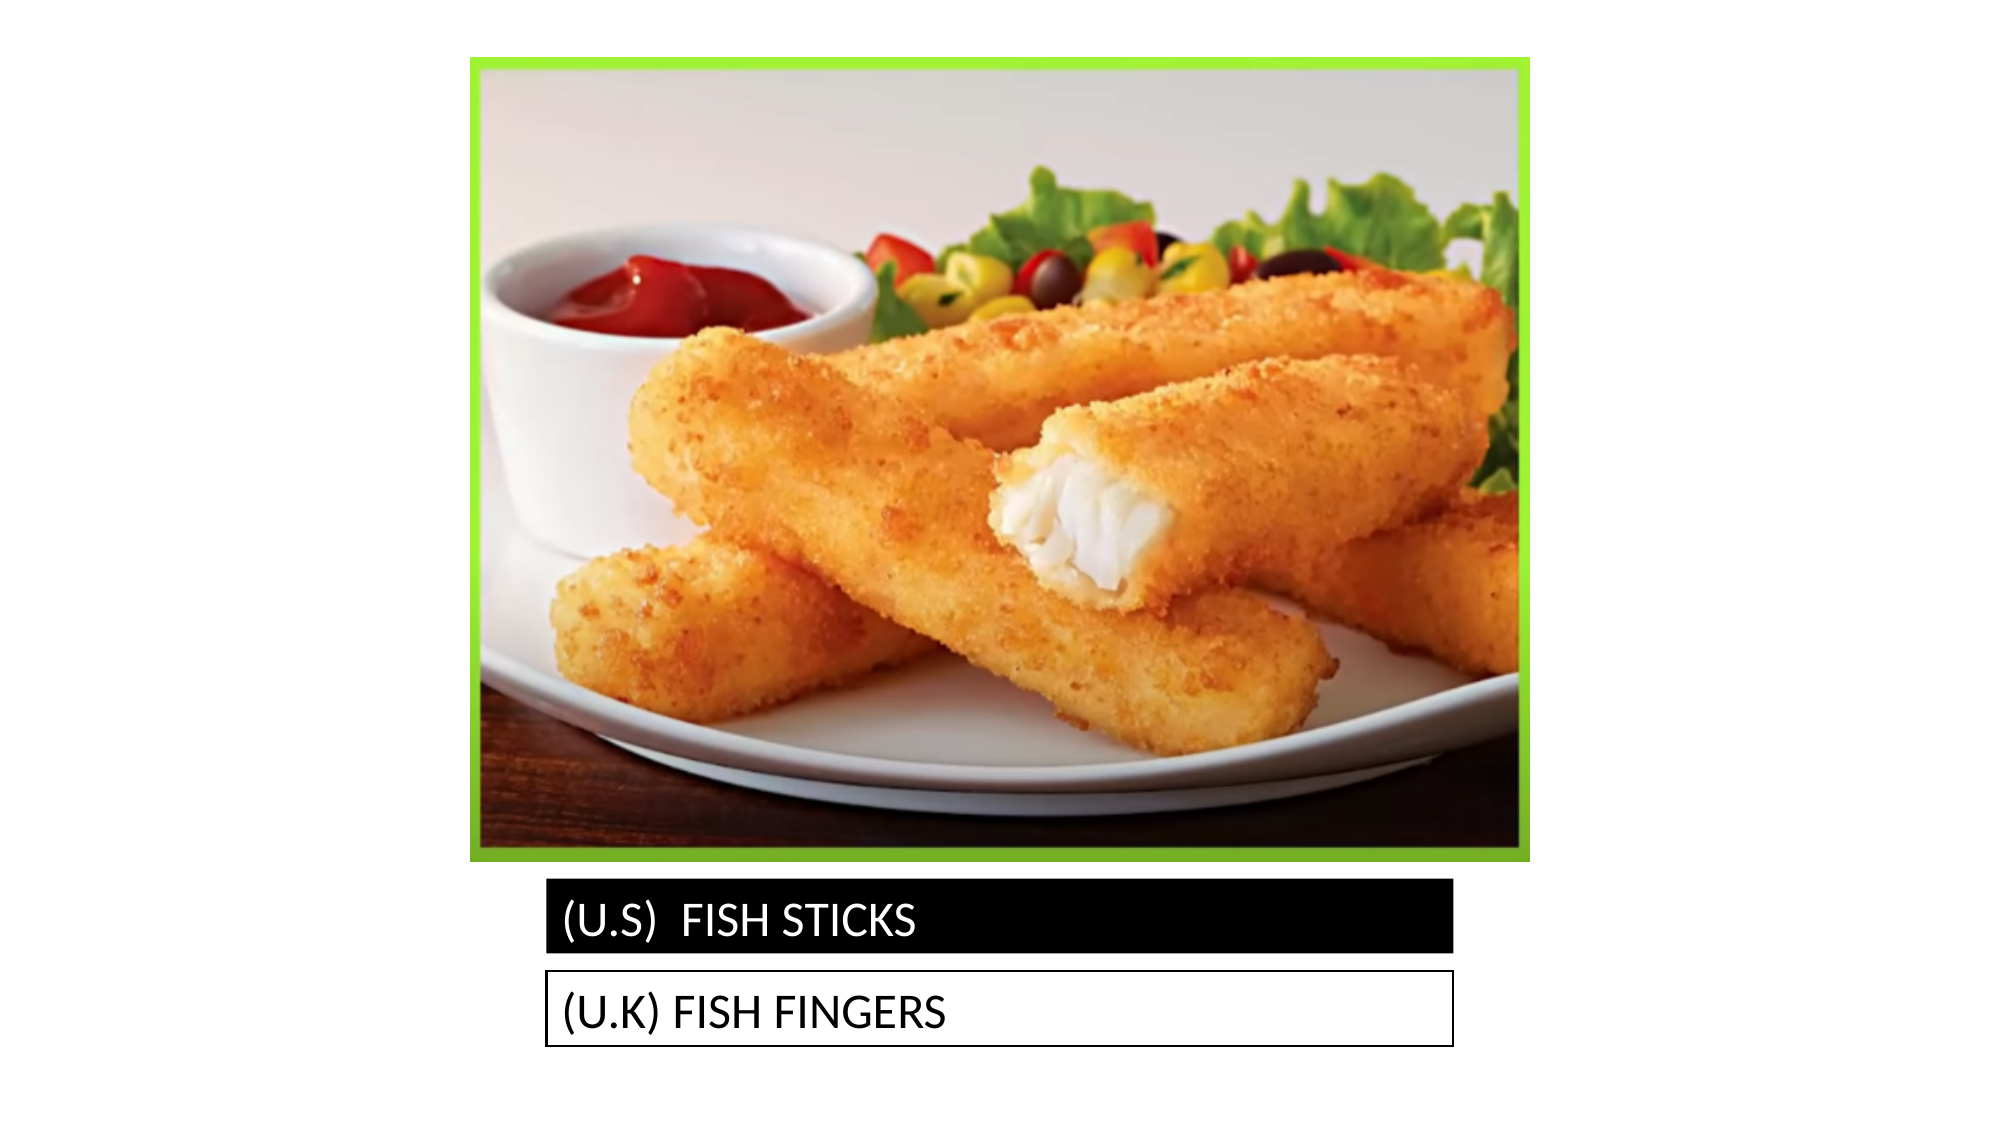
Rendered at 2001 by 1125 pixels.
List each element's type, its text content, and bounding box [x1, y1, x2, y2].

text_box (U.S) FISH STICKS [546, 878, 1454, 954]
text_box (U.K) FISH FINGERS [545, 970, 1454, 1047]
picture [470, 57, 1530, 862]
